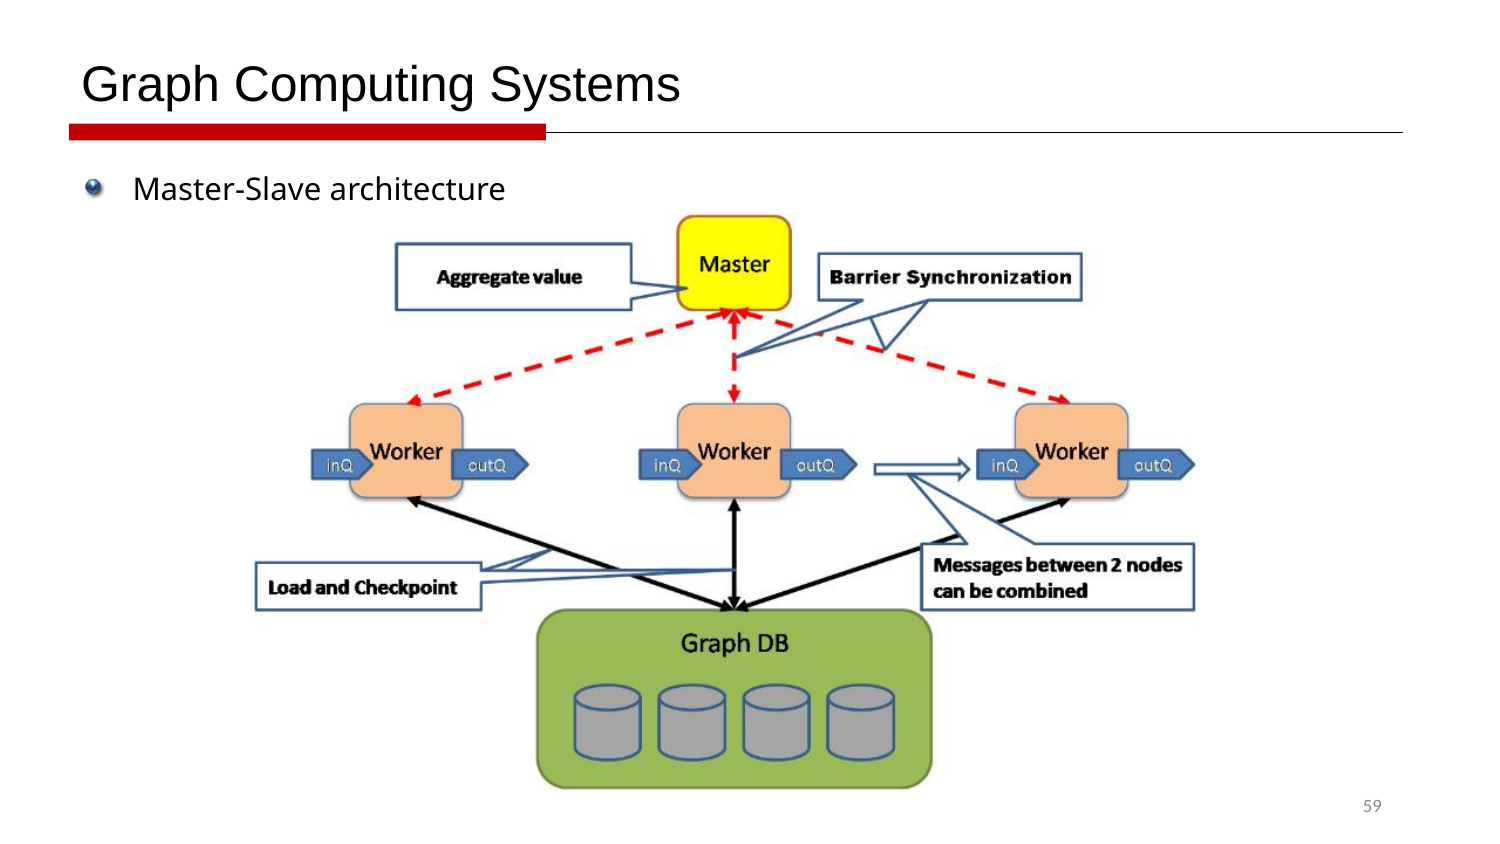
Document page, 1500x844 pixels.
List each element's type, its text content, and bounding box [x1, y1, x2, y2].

text_box Graph Computing Systems [66, 43, 697, 119]
text_box [68, 133, 547, 142]
text_box [68, 123, 547, 132]
picture [254, 214, 1200, 790]
slide_number 59 [1059, 782, 1397, 827]
text_box Master-Slave architecture [68, 166, 1101, 219]
picture [83, 177, 106, 200]
